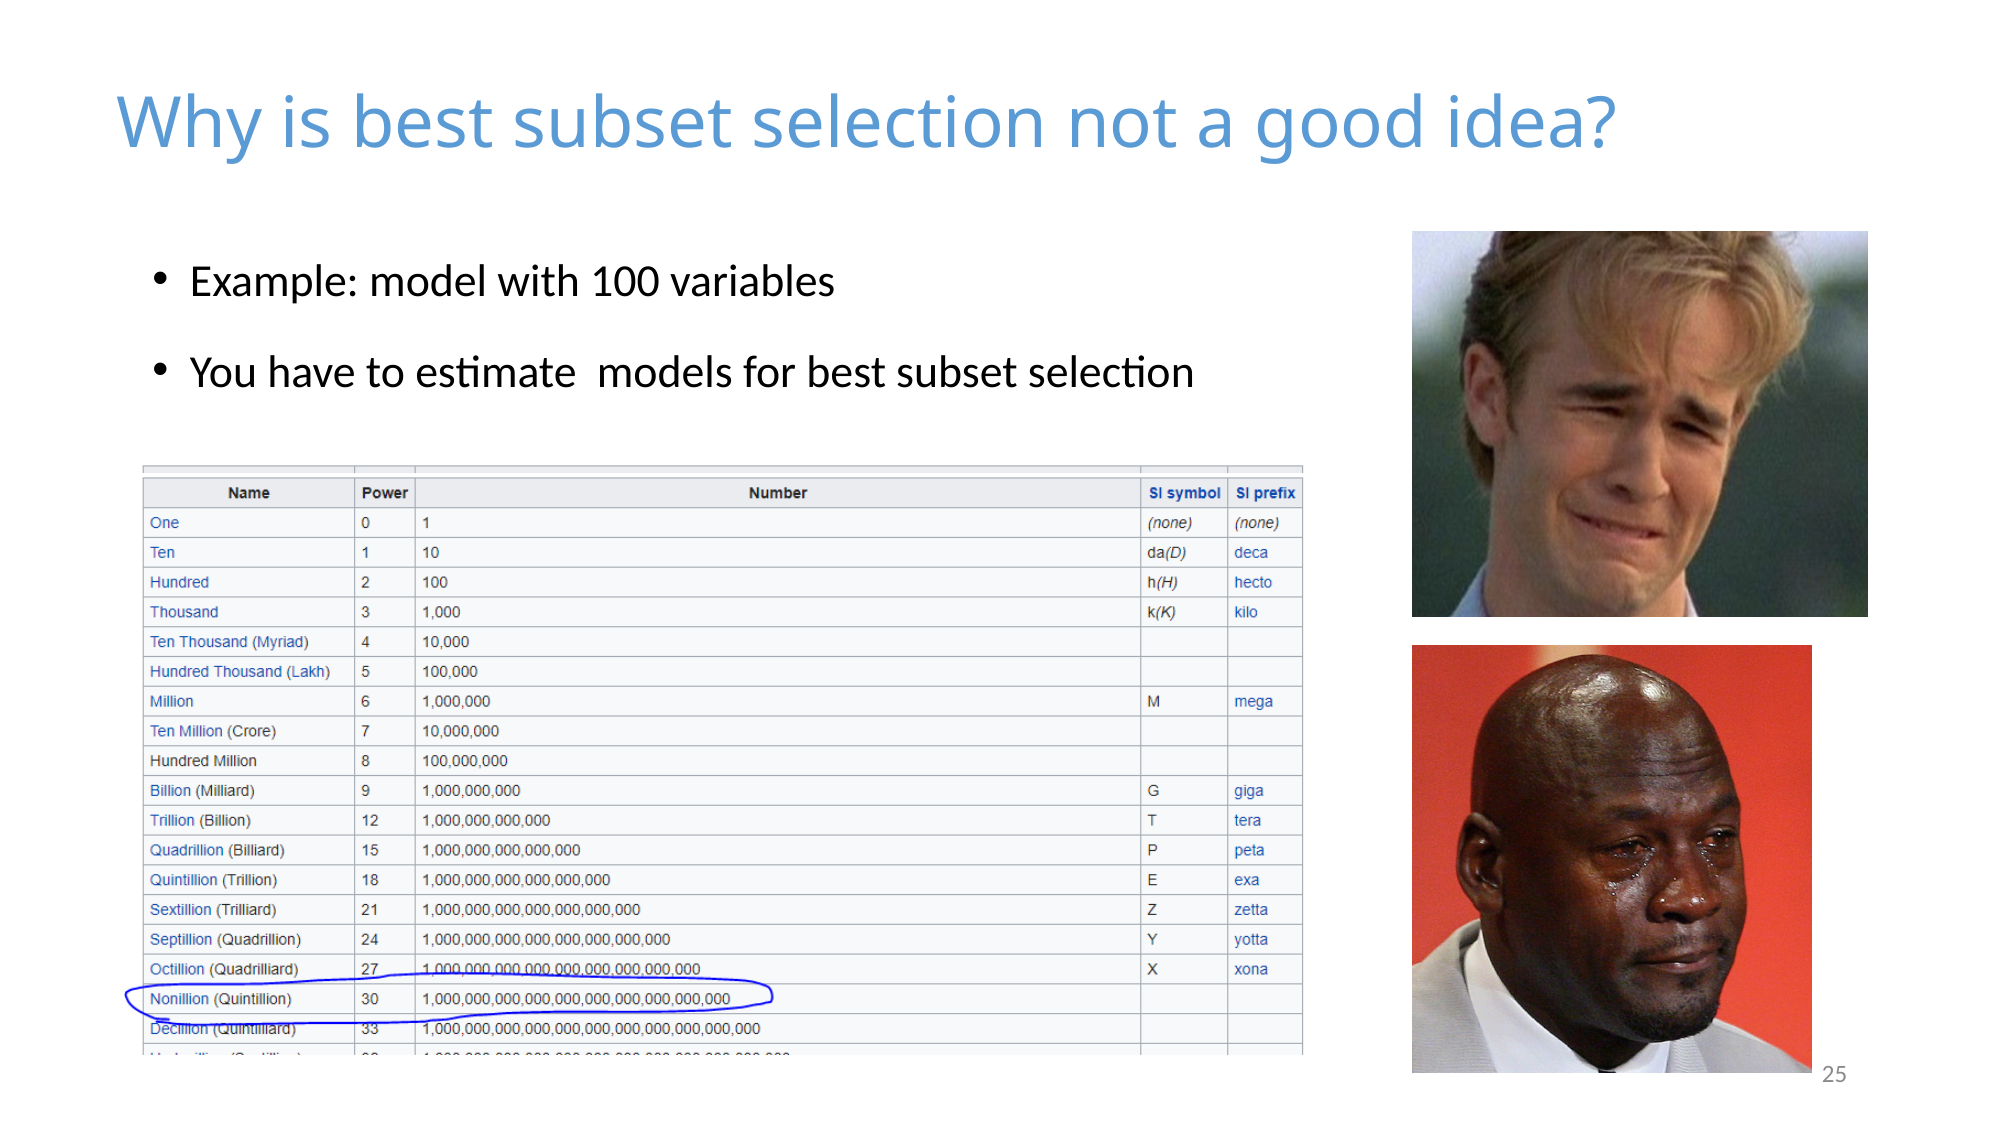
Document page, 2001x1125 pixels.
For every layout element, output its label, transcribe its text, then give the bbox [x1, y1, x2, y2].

picture [1412, 645, 1812, 1073]
picture [1412, 231, 1868, 617]
text_box Why is best subset selection not a good idea? [101, 47, 1753, 203]
picture [124, 461, 1312, 1055]
slide_number 25 [1412, 1042, 1863, 1103]
